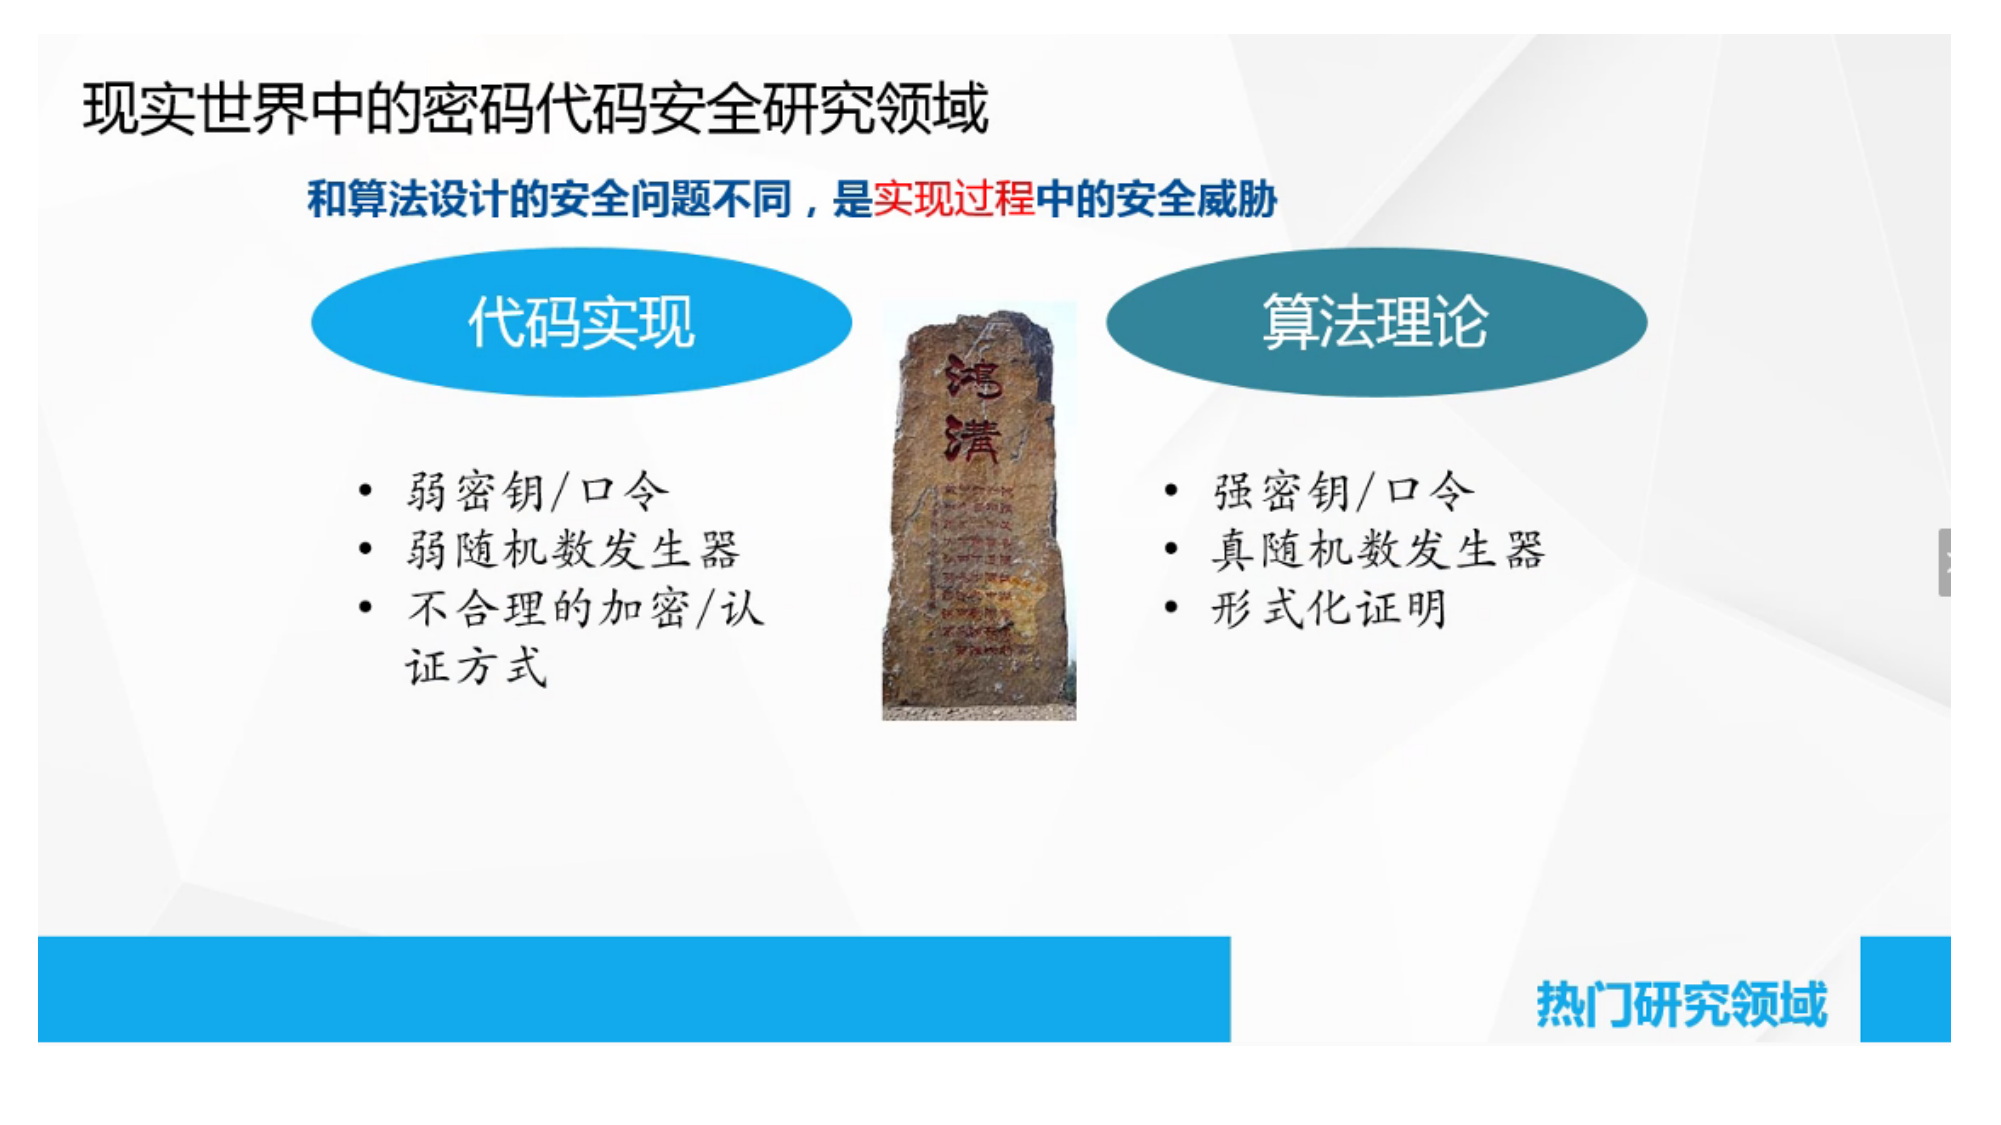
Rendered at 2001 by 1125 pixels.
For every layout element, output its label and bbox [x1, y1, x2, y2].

picture [38, 34, 1951, 1046]
